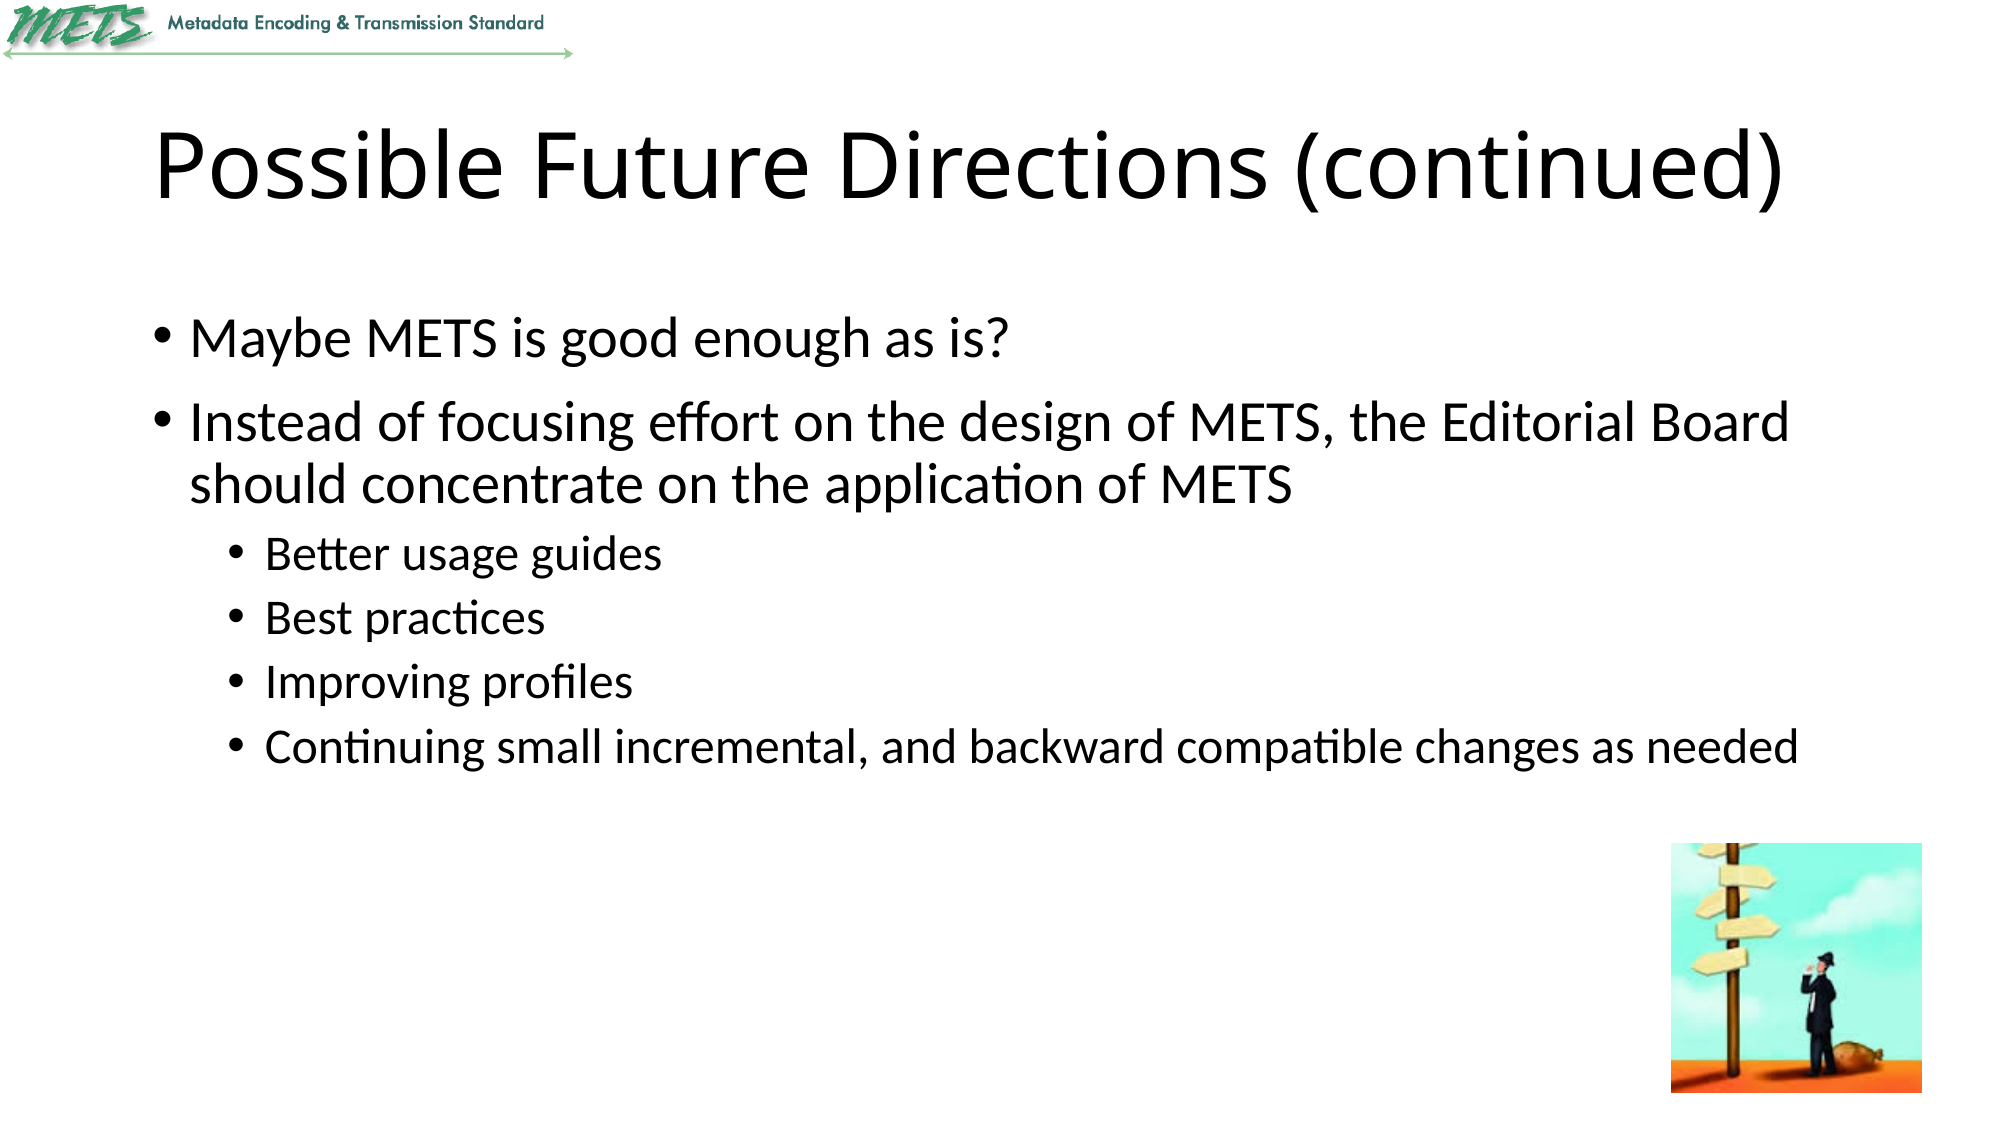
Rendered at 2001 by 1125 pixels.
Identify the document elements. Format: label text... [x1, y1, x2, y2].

picture [1671, 843, 1922, 1094]
title Possible Future Directions (continued) [137, 59, 1863, 278]
list Maybe METS is good enough as is? Instead of focusing effort on the design of METS, the Editorial Board should concentrate on the application of METS Better usage guides Best practices Improving profiles Continuing small incremental, and backward compatible changes as needed [137, 299, 1863, 1014]
